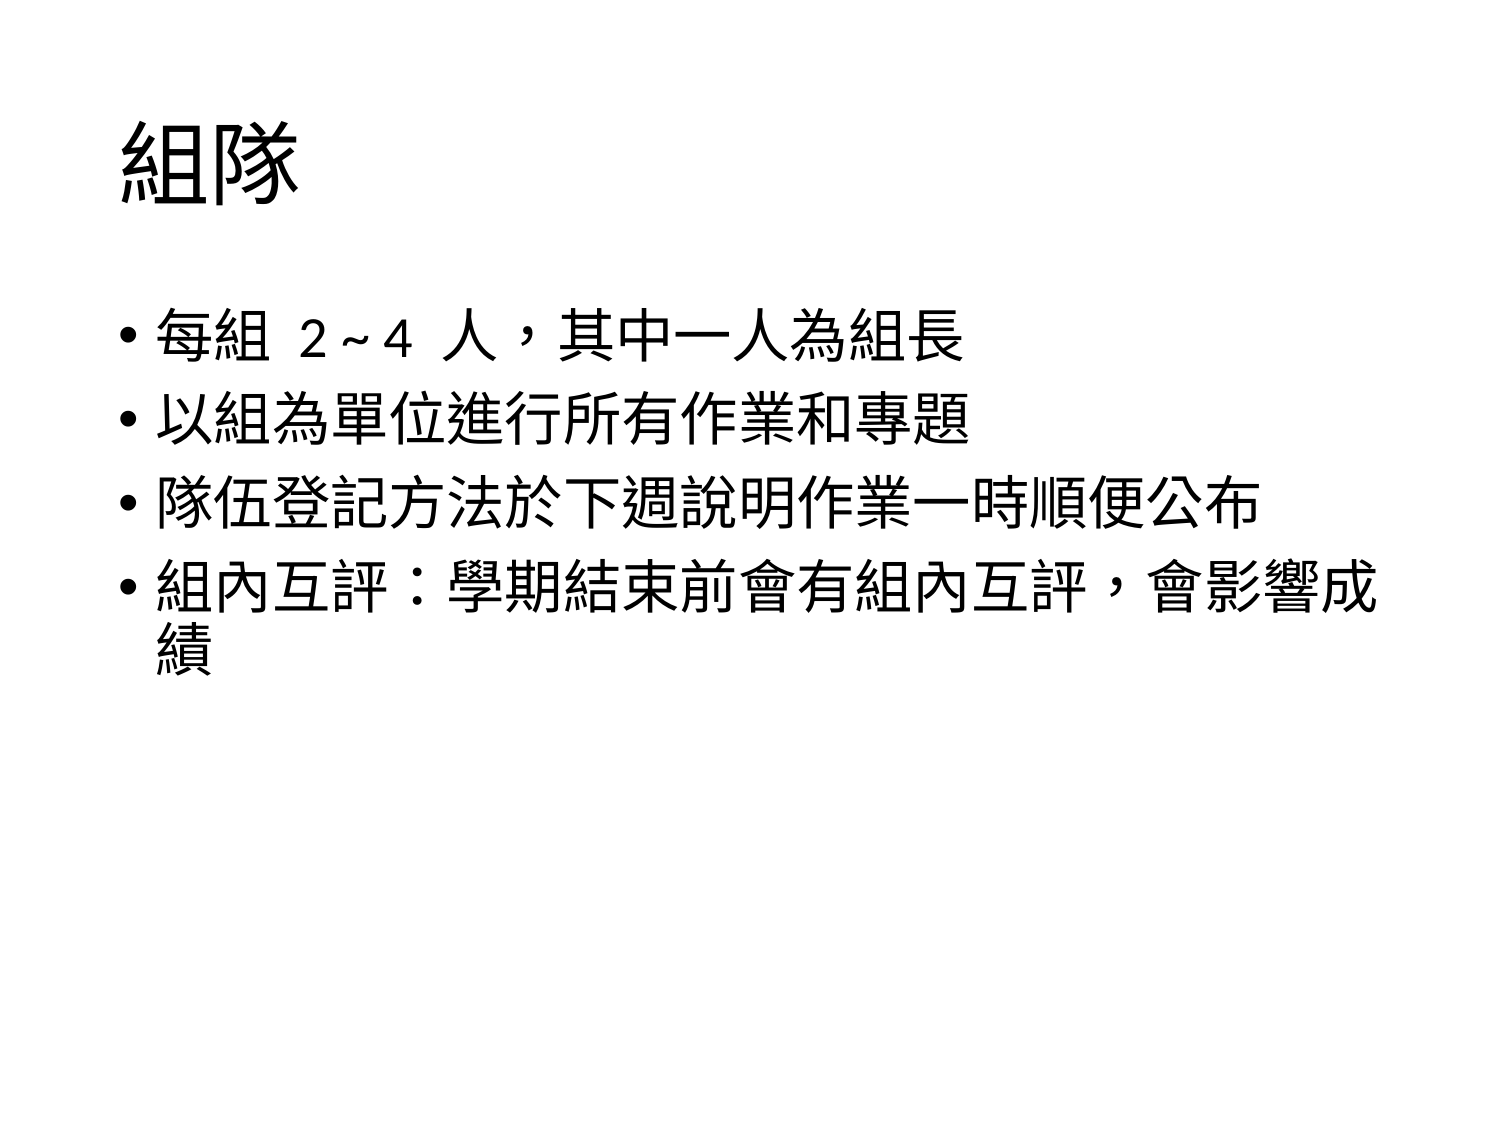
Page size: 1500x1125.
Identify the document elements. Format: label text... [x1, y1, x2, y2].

title 組隊 [103, 59, 1397, 278]
list 每組 2 ~ 4 人，其中一人為組長 以組為單位進行所有作業和專題 隊伍登記方法於下週說明作業一時順便公布 組內互評：學期結束前會有組內互評，會影響成績 [103, 299, 1397, 1125]
